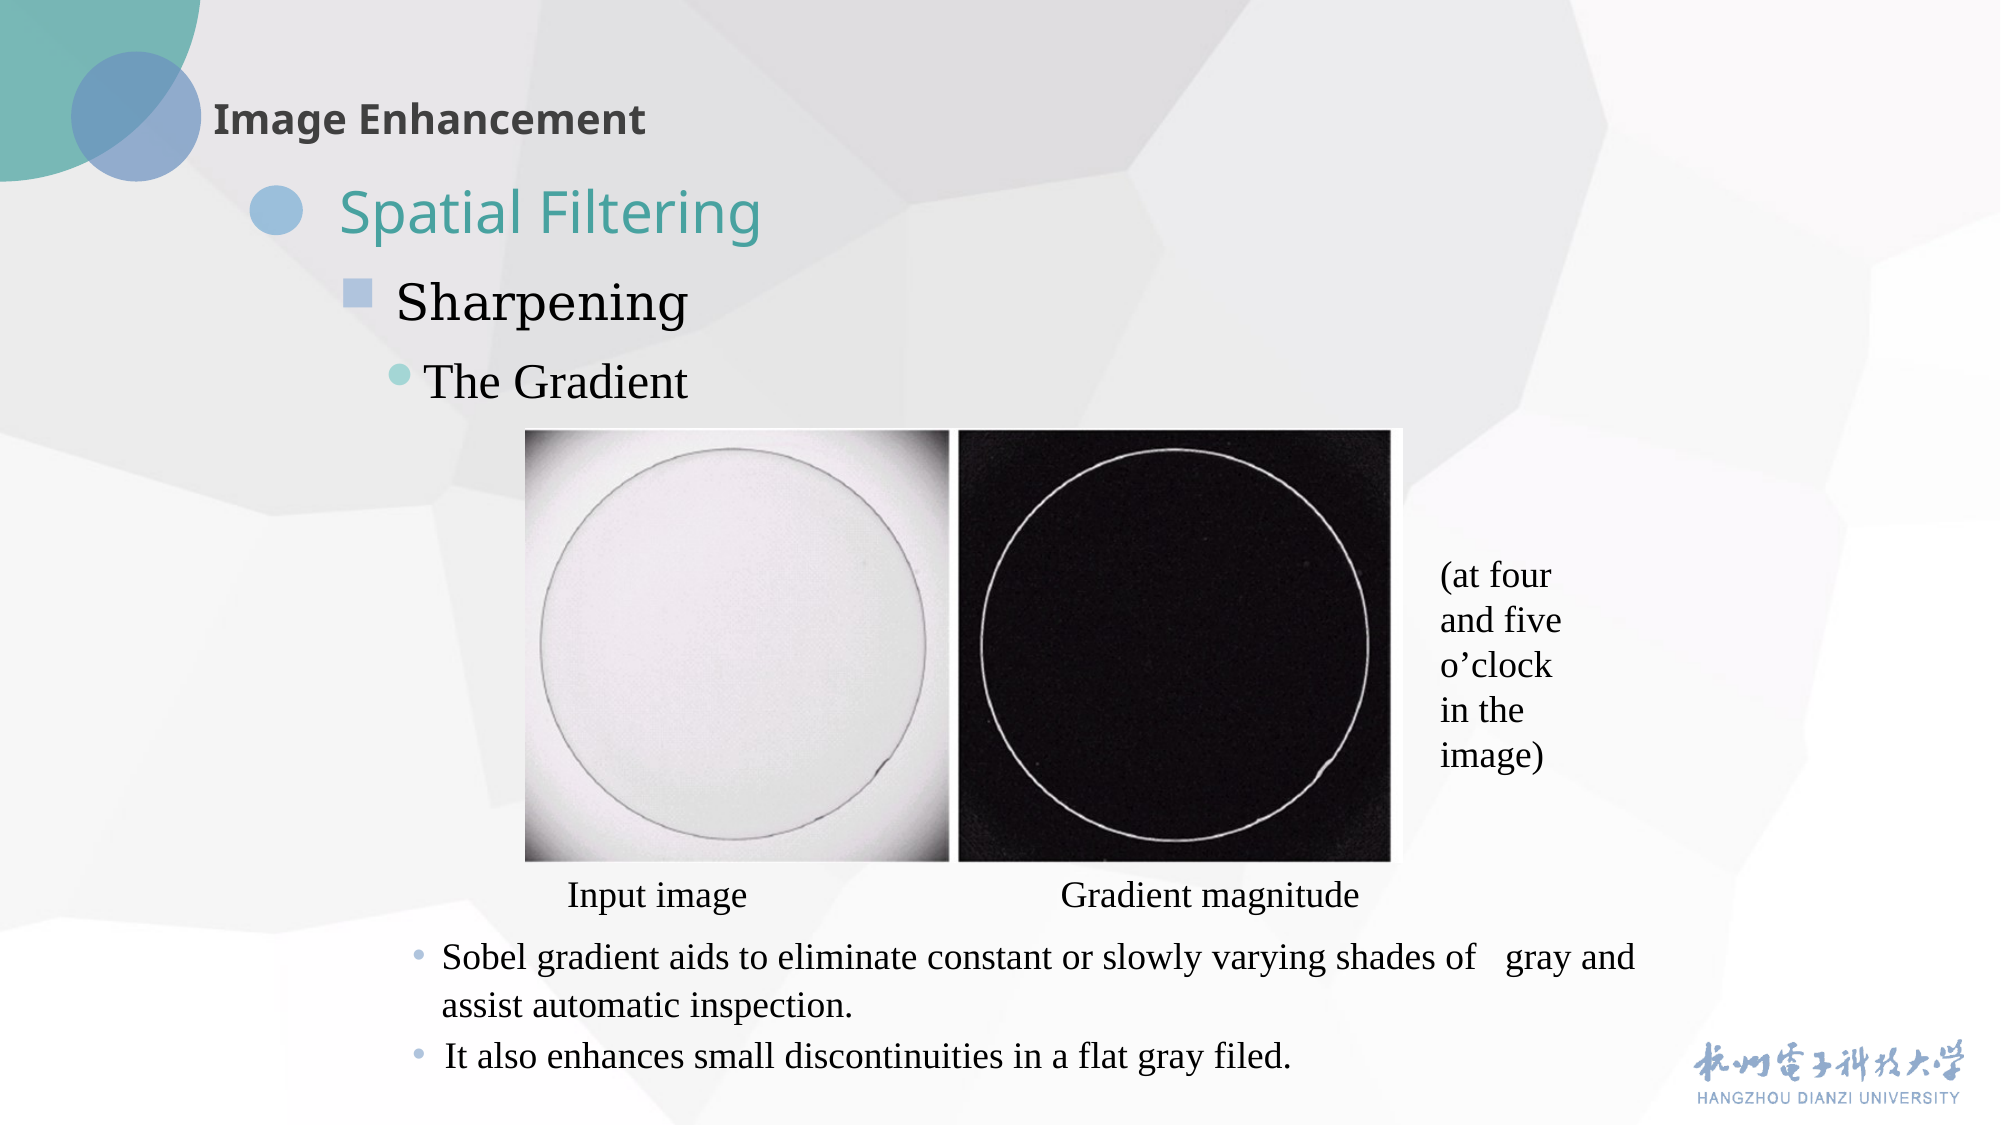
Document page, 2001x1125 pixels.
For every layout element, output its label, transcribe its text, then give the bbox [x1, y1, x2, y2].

text_box Spatial Filtering [324, 167, 1717, 253]
text_box The Gradient [370, 347, 1671, 434]
text_box [0, 0, 202, 183]
text_box [248, 184, 304, 237]
text_box [70, 50, 203, 183]
text_box Sharpening [324, 262, 1426, 338]
text_box Sobel gradient aids to eliminate constant or slowly varying shades of gray and assist automatic inspection. It also enhances small discontinuities in a flat gray filed. [382, 922, 1717, 1084]
text_box Input image Gradient magnitude [552, 863, 1376, 922]
text_box (at four and five o’clock in the image) [1425, 542, 1606, 782]
picture [0, 0, 2001, 1125]
